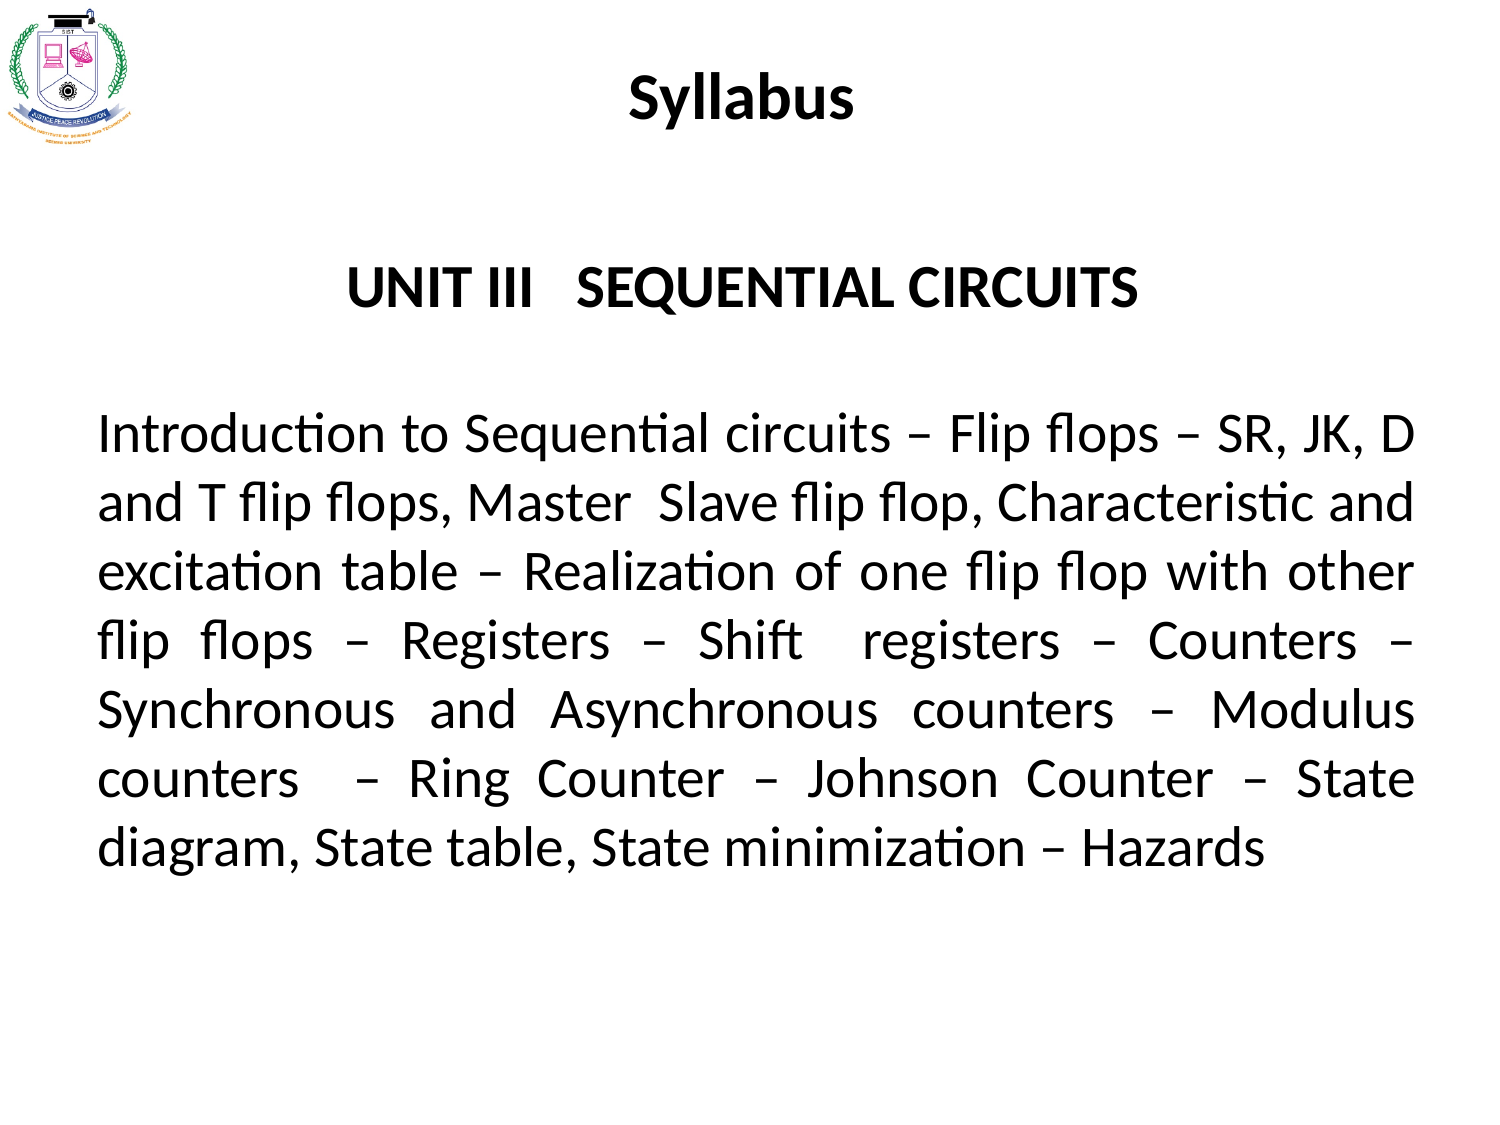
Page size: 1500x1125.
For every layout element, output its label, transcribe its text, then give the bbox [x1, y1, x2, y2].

picture [0, 0, 140, 153]
list UNIT III SEQUENTIAL CIRCUITS Introduction to Sequential circuits – Flip flops – SR, JK, D and T flip flops, Master Slave flip flop, Characteristic and excitation table – Realization of one flip flop with other flip flops – Registers – Shift registers – Counters – Synchronous and Asynchronous counters – Modulus counters – Ring Counter – Johnson Counter – State diagram, State table, State minimization – Hazards [82, 152, 1432, 895]
title Syllabus [145, 45, 1425, 141]
